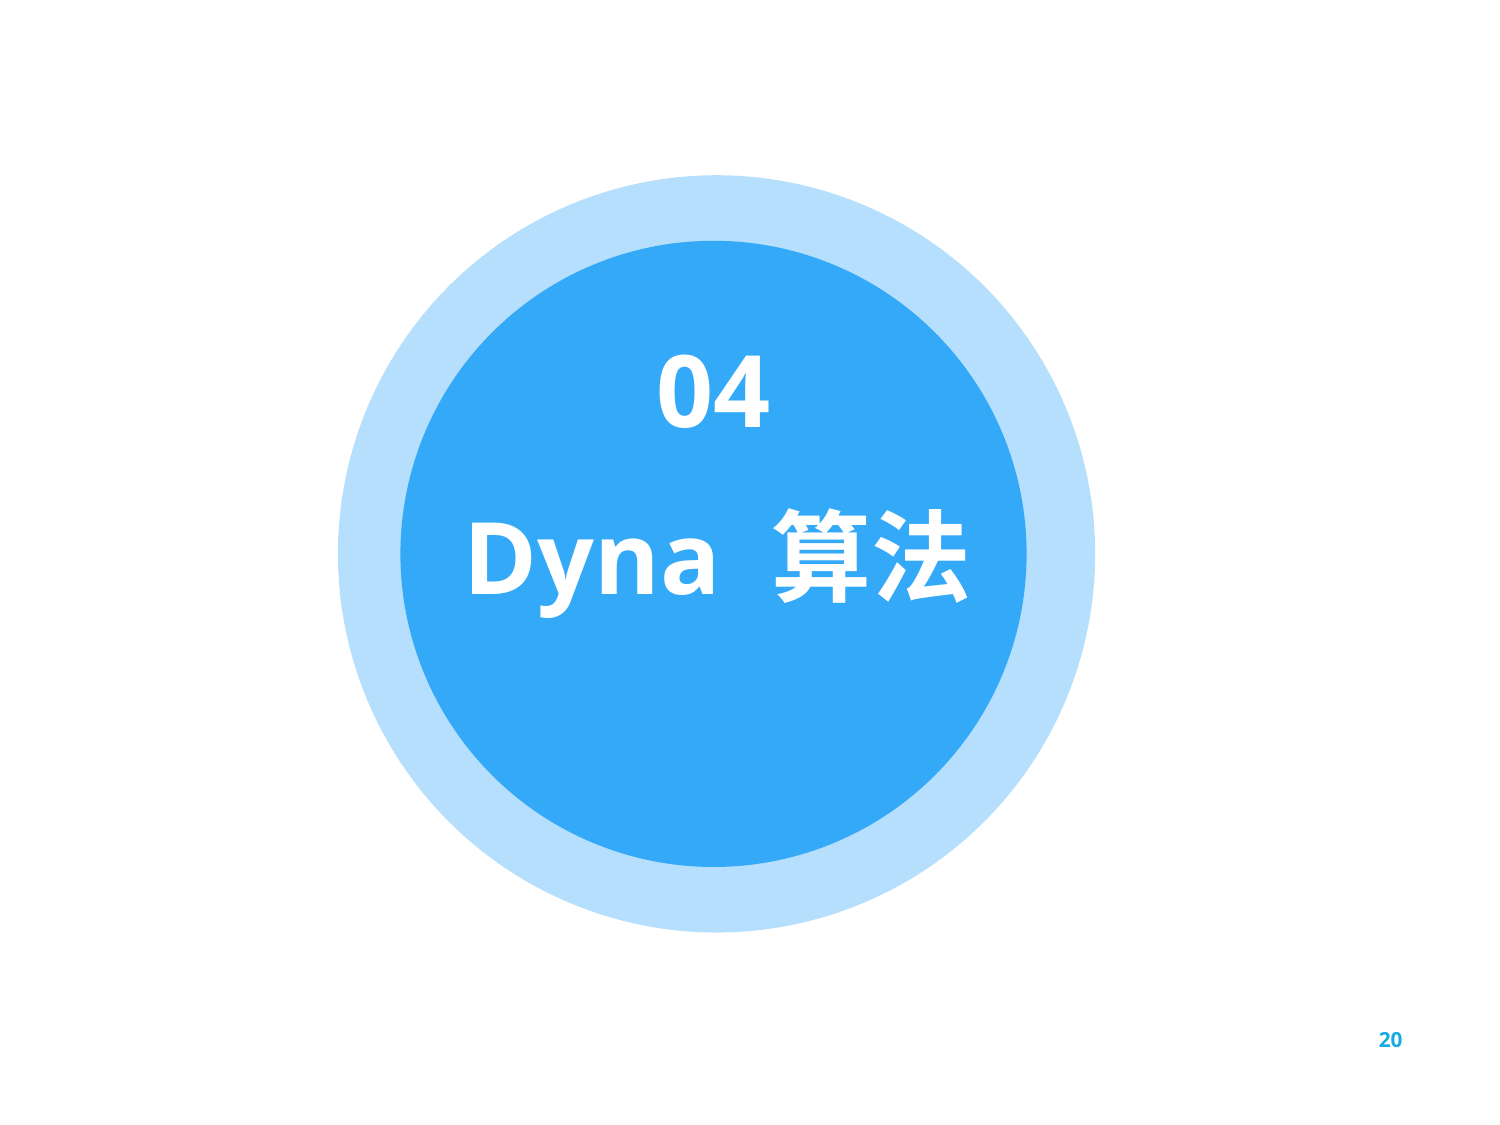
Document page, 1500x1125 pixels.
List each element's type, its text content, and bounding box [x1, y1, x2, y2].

slide_number 20 [1059, 1023, 1418, 1058]
subtitle 04 [482, 326, 945, 463]
title Dyna 算法 [337, 462, 1097, 663]
